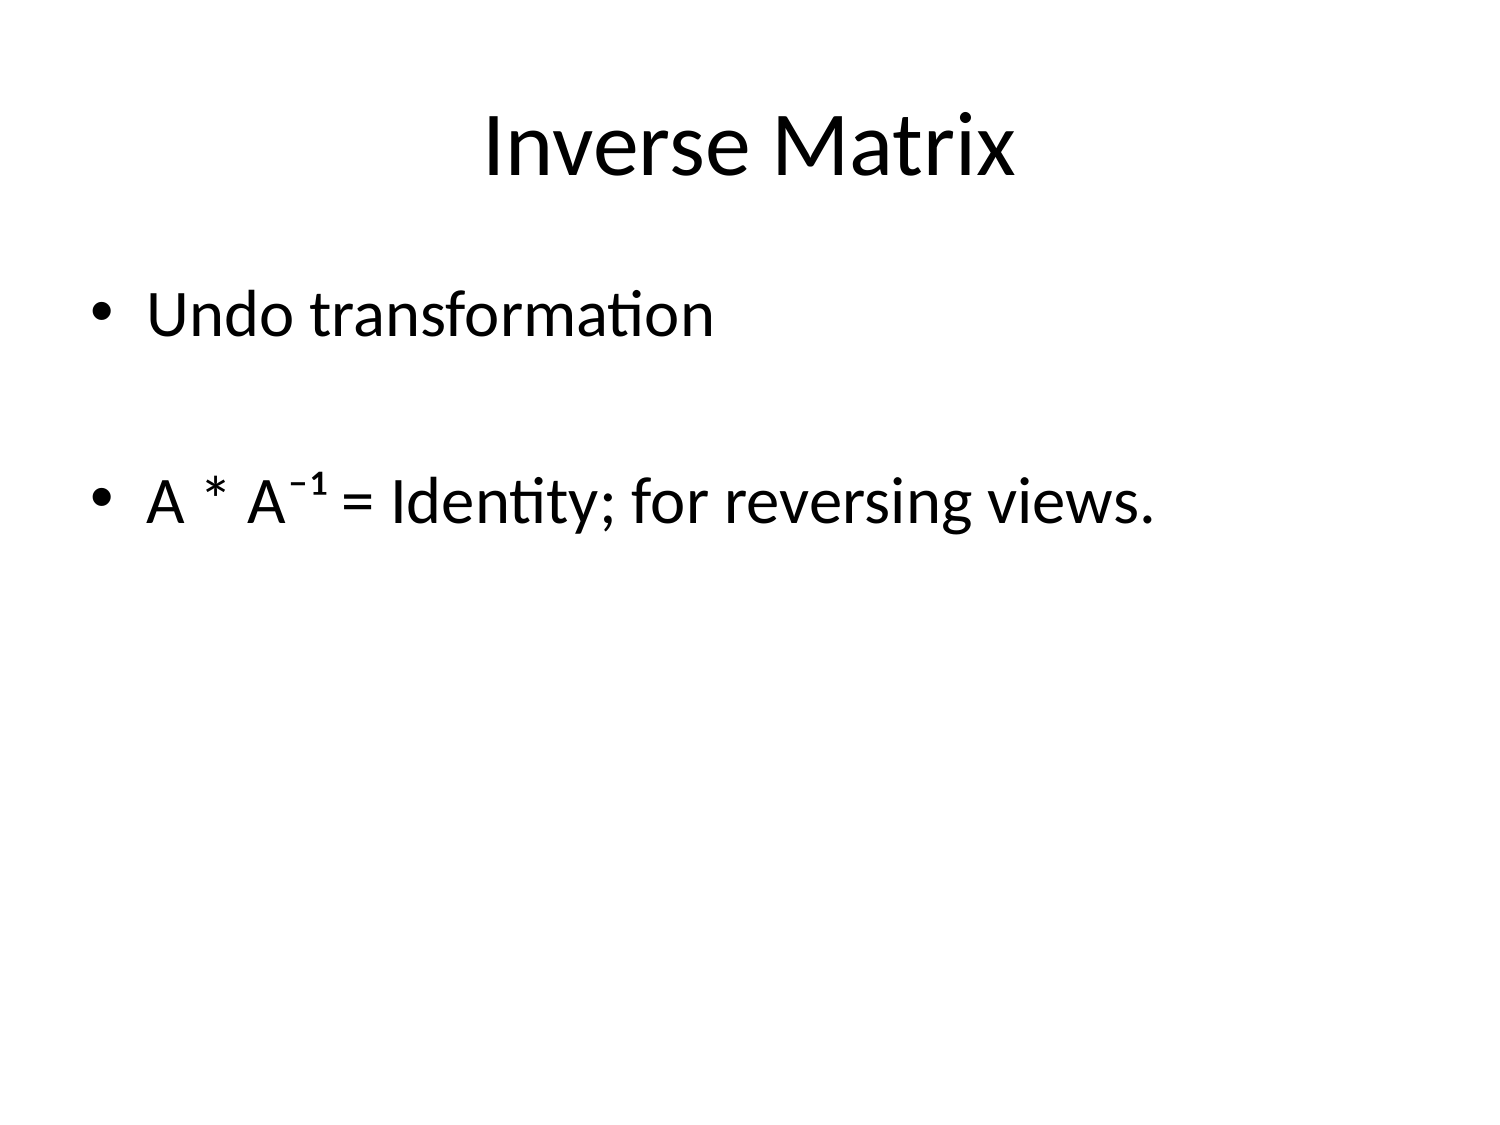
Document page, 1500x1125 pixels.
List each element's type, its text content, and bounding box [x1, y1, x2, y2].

list Undo transformation A * A⁻¹ = Identity; for reversing views. [75, 262, 1425, 1005]
title Inverse Matrix [75, 45, 1425, 233]
